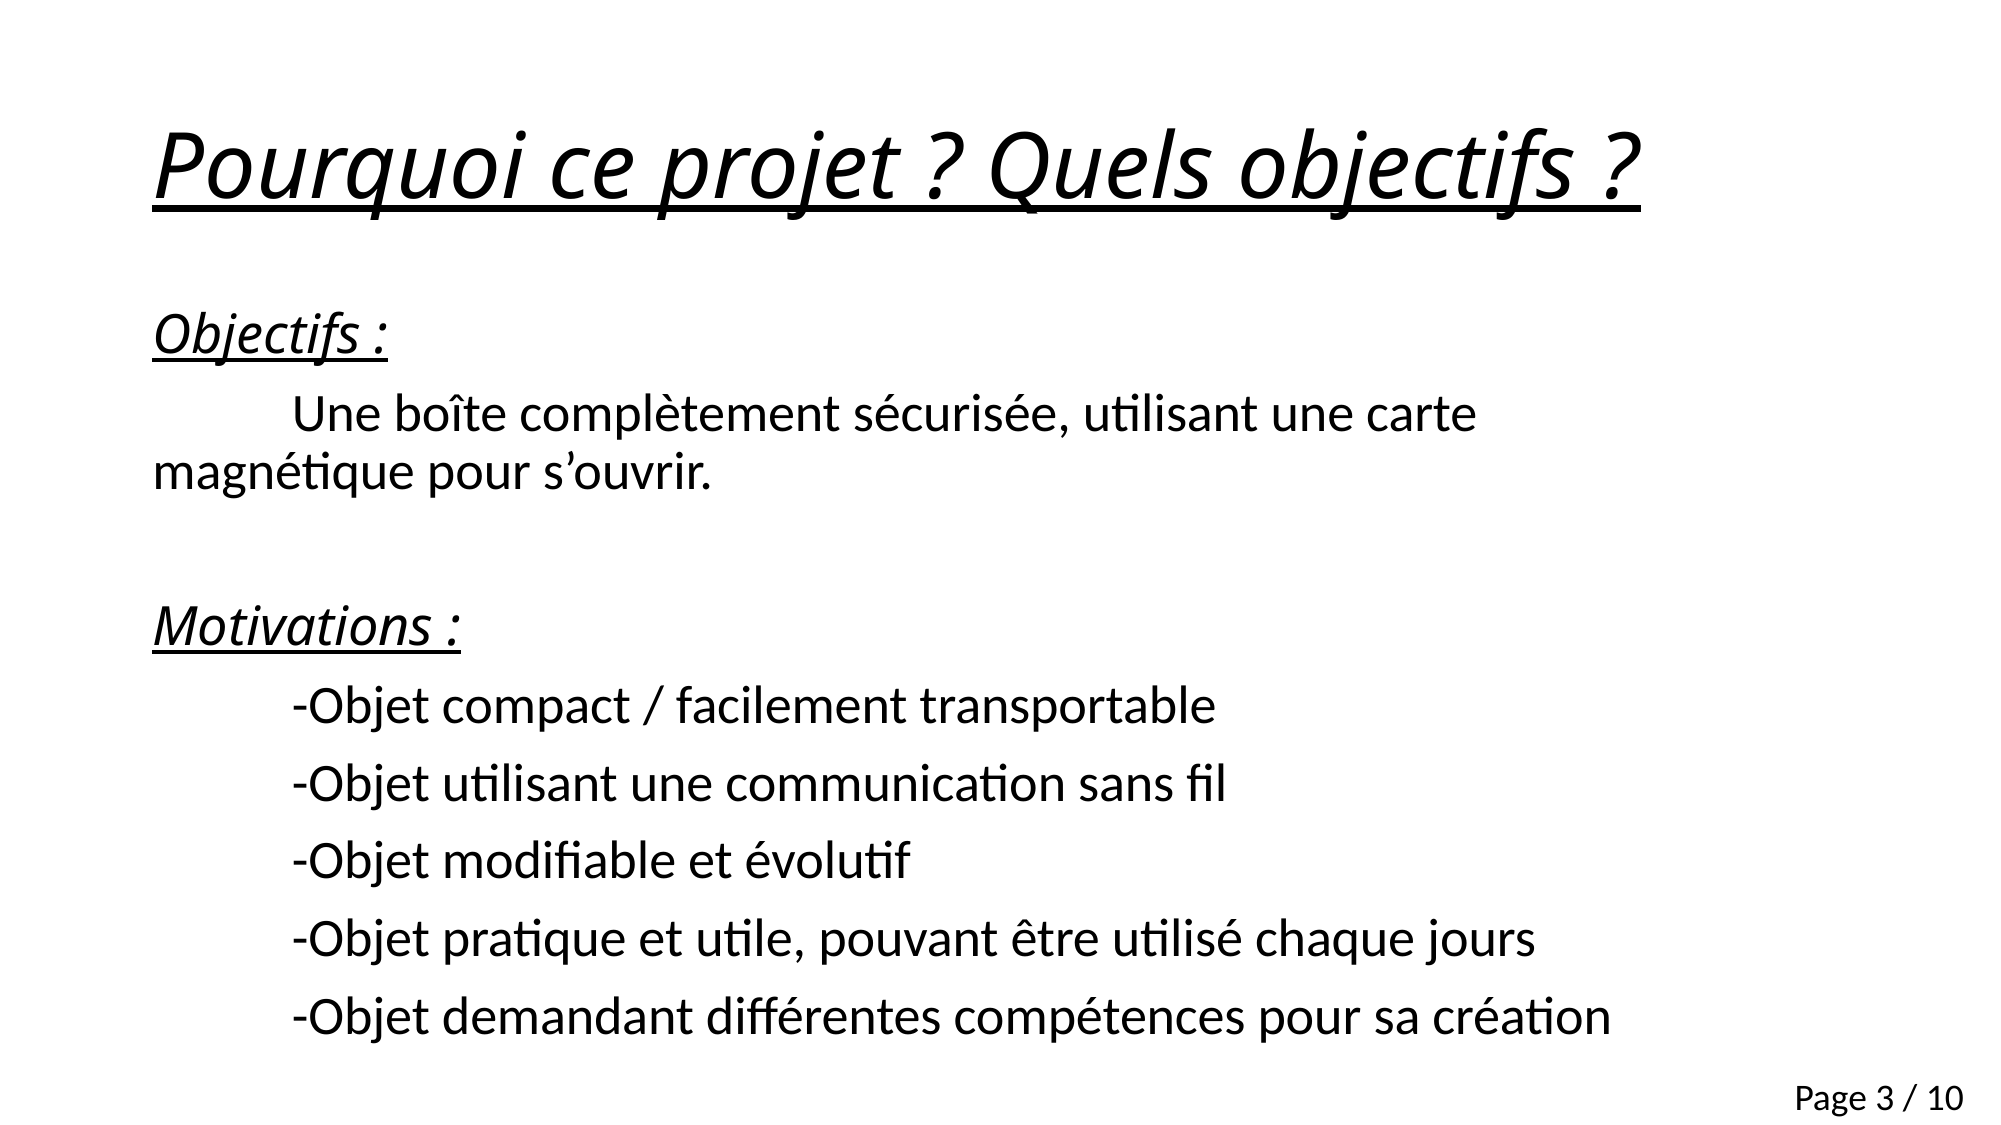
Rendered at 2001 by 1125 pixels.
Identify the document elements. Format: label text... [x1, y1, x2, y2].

list Objectifs : Une boîte complètement sécurisée, utilisant une carte magnétique pour s’ouvrir. Motivations : -Objet compact / facilement transportable -Objet utilisant une communication sans fil -Objet modifiable et évolutif -Objet pratique et utile, pouvant être utilisé chaque jours -Objet demandant différentes compétences pour sa création [137, 299, 1863, 1066]
title Pourquoi ce projet ? Quels objectifs ? [137, 59, 1863, 278]
text_box Page 3 / 10 [1779, 1065, 2000, 1125]
